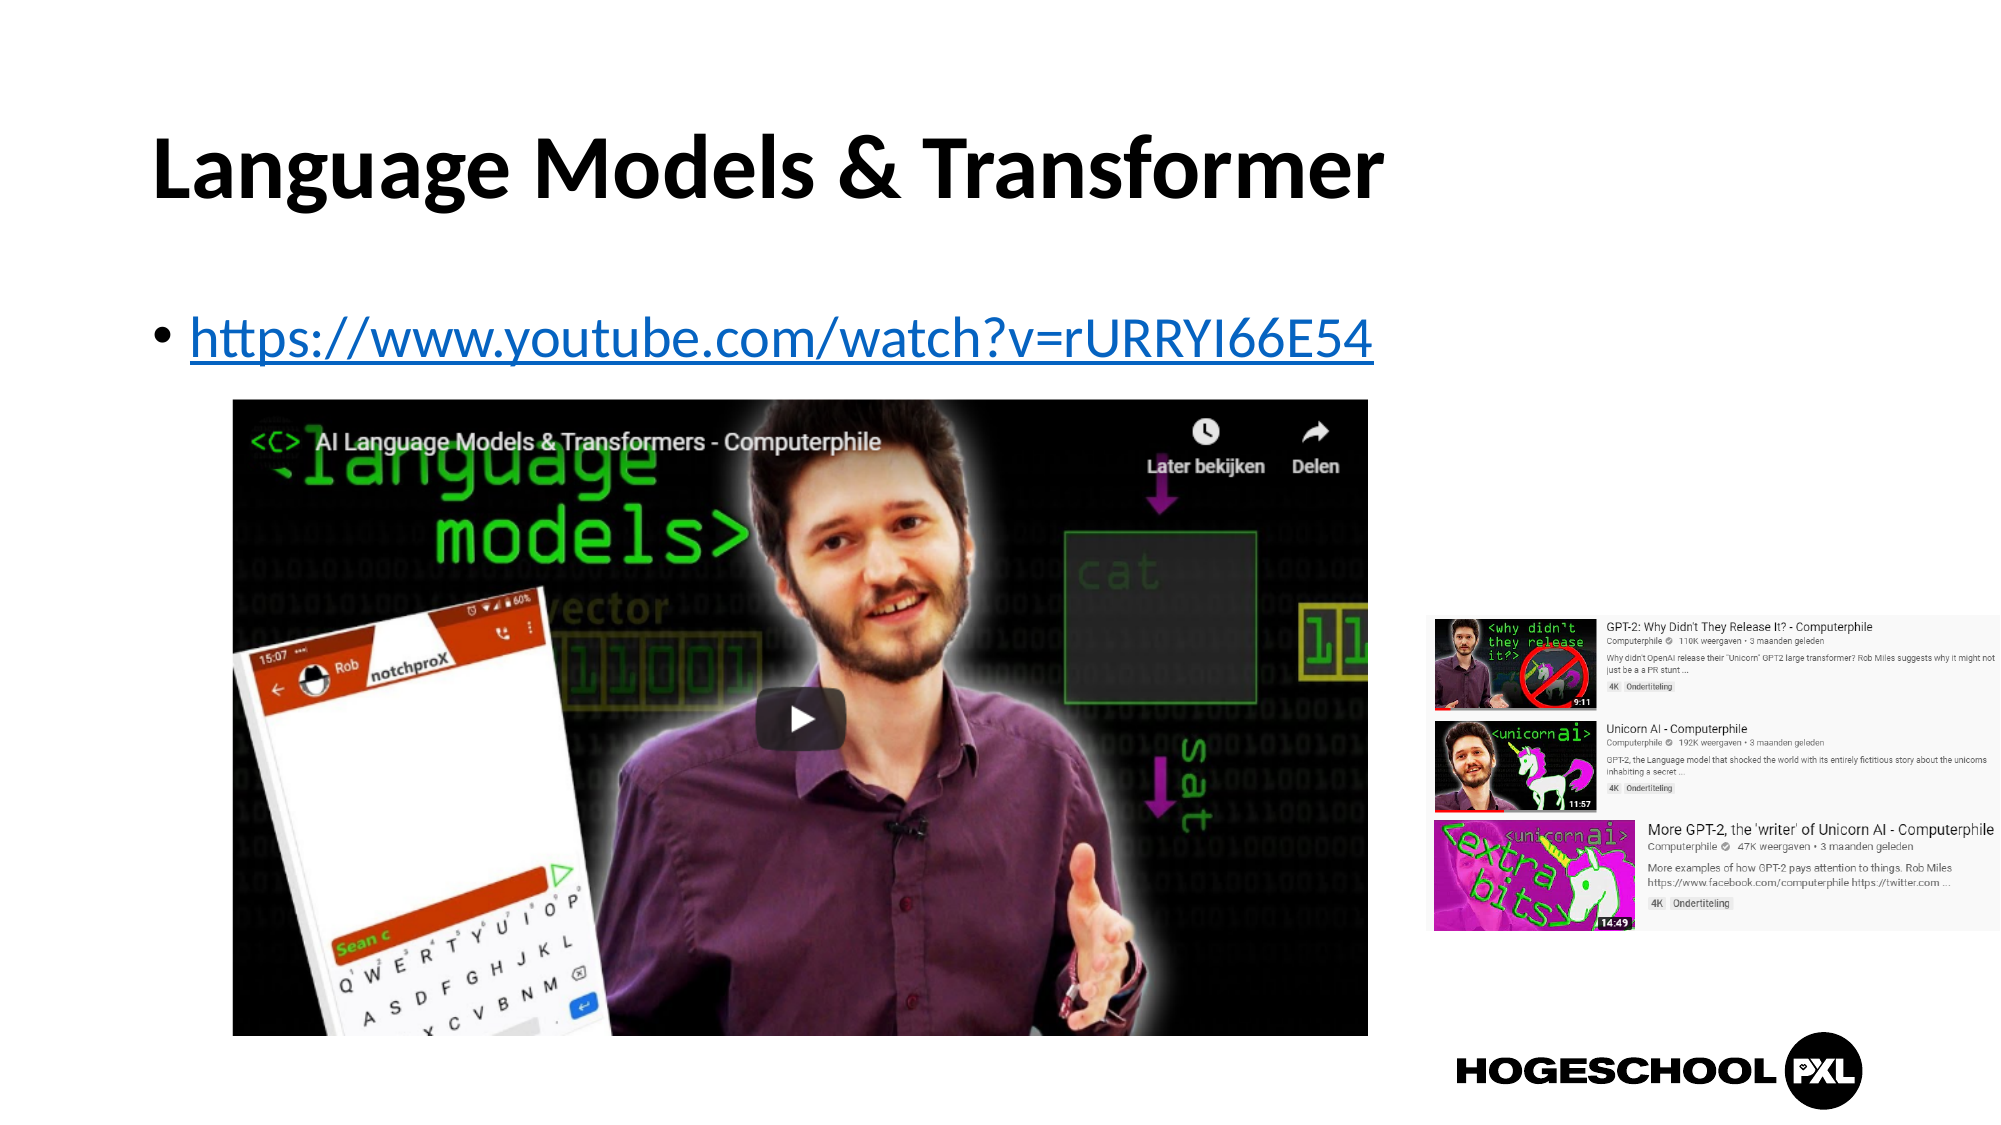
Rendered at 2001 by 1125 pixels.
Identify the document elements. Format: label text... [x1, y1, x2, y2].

picture [1425, 615, 2000, 932]
picture [229, 393, 1368, 1036]
list https://www.youtube.com/watch?v=rURRYI66E54 [137, 299, 1863, 1014]
title Language Models & Transformer [137, 59, 1863, 278]
